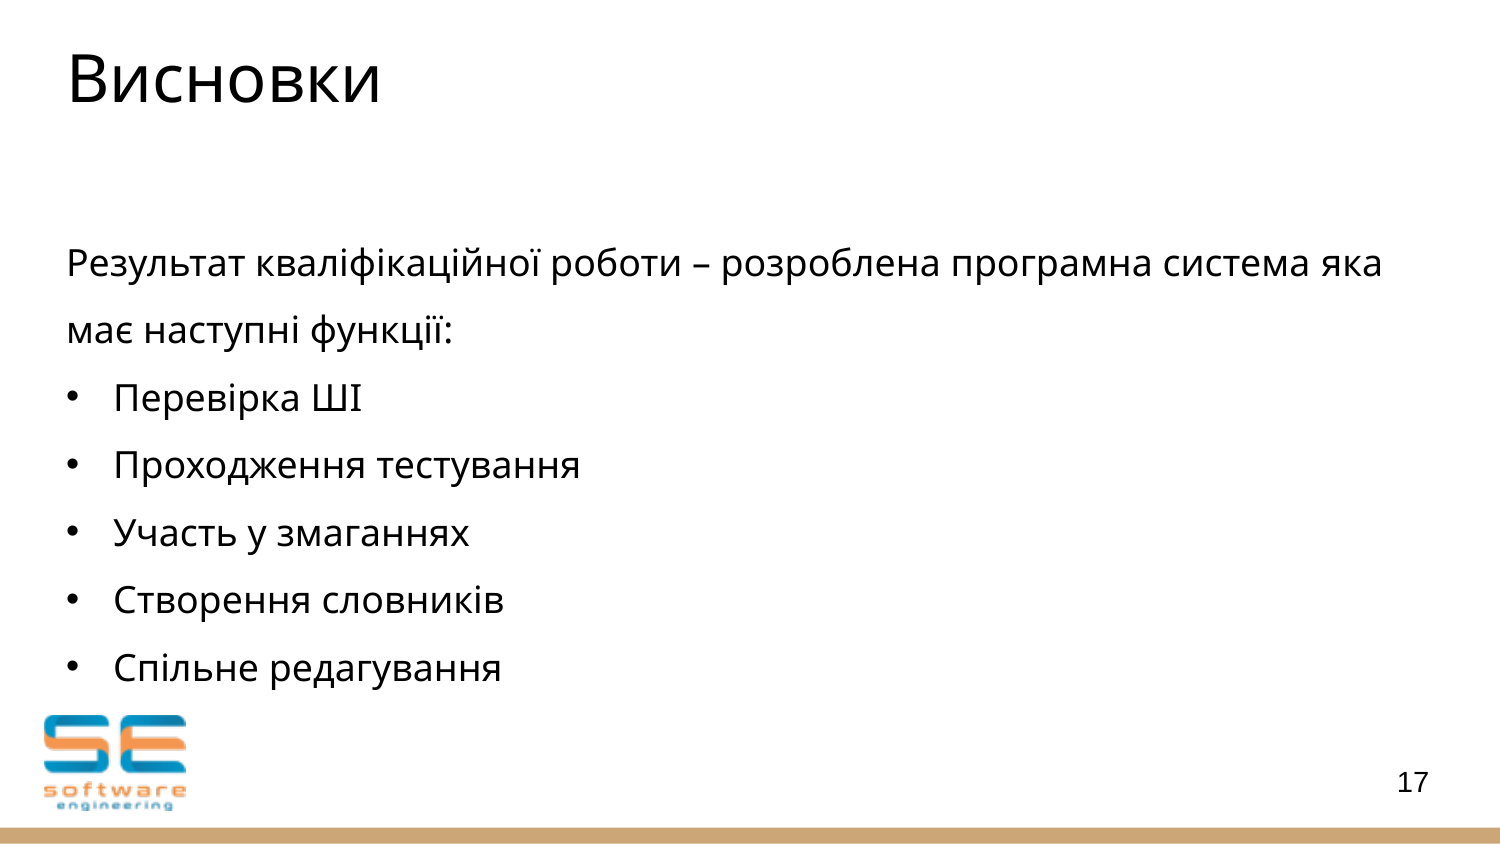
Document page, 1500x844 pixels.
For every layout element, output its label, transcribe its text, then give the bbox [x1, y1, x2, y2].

picture [43, 714, 186, 811]
text_box 17 [1382, 755, 1500, 806]
title Висновки [51, 0, 1449, 131]
list Результат кваліфікаційної роботи – розроблена програмна система яка має наступні функції: Перевірка ШІ Проходження тестування Участь у змаганнях Створення словників Спільне редагування [51, 200, 1449, 752]
